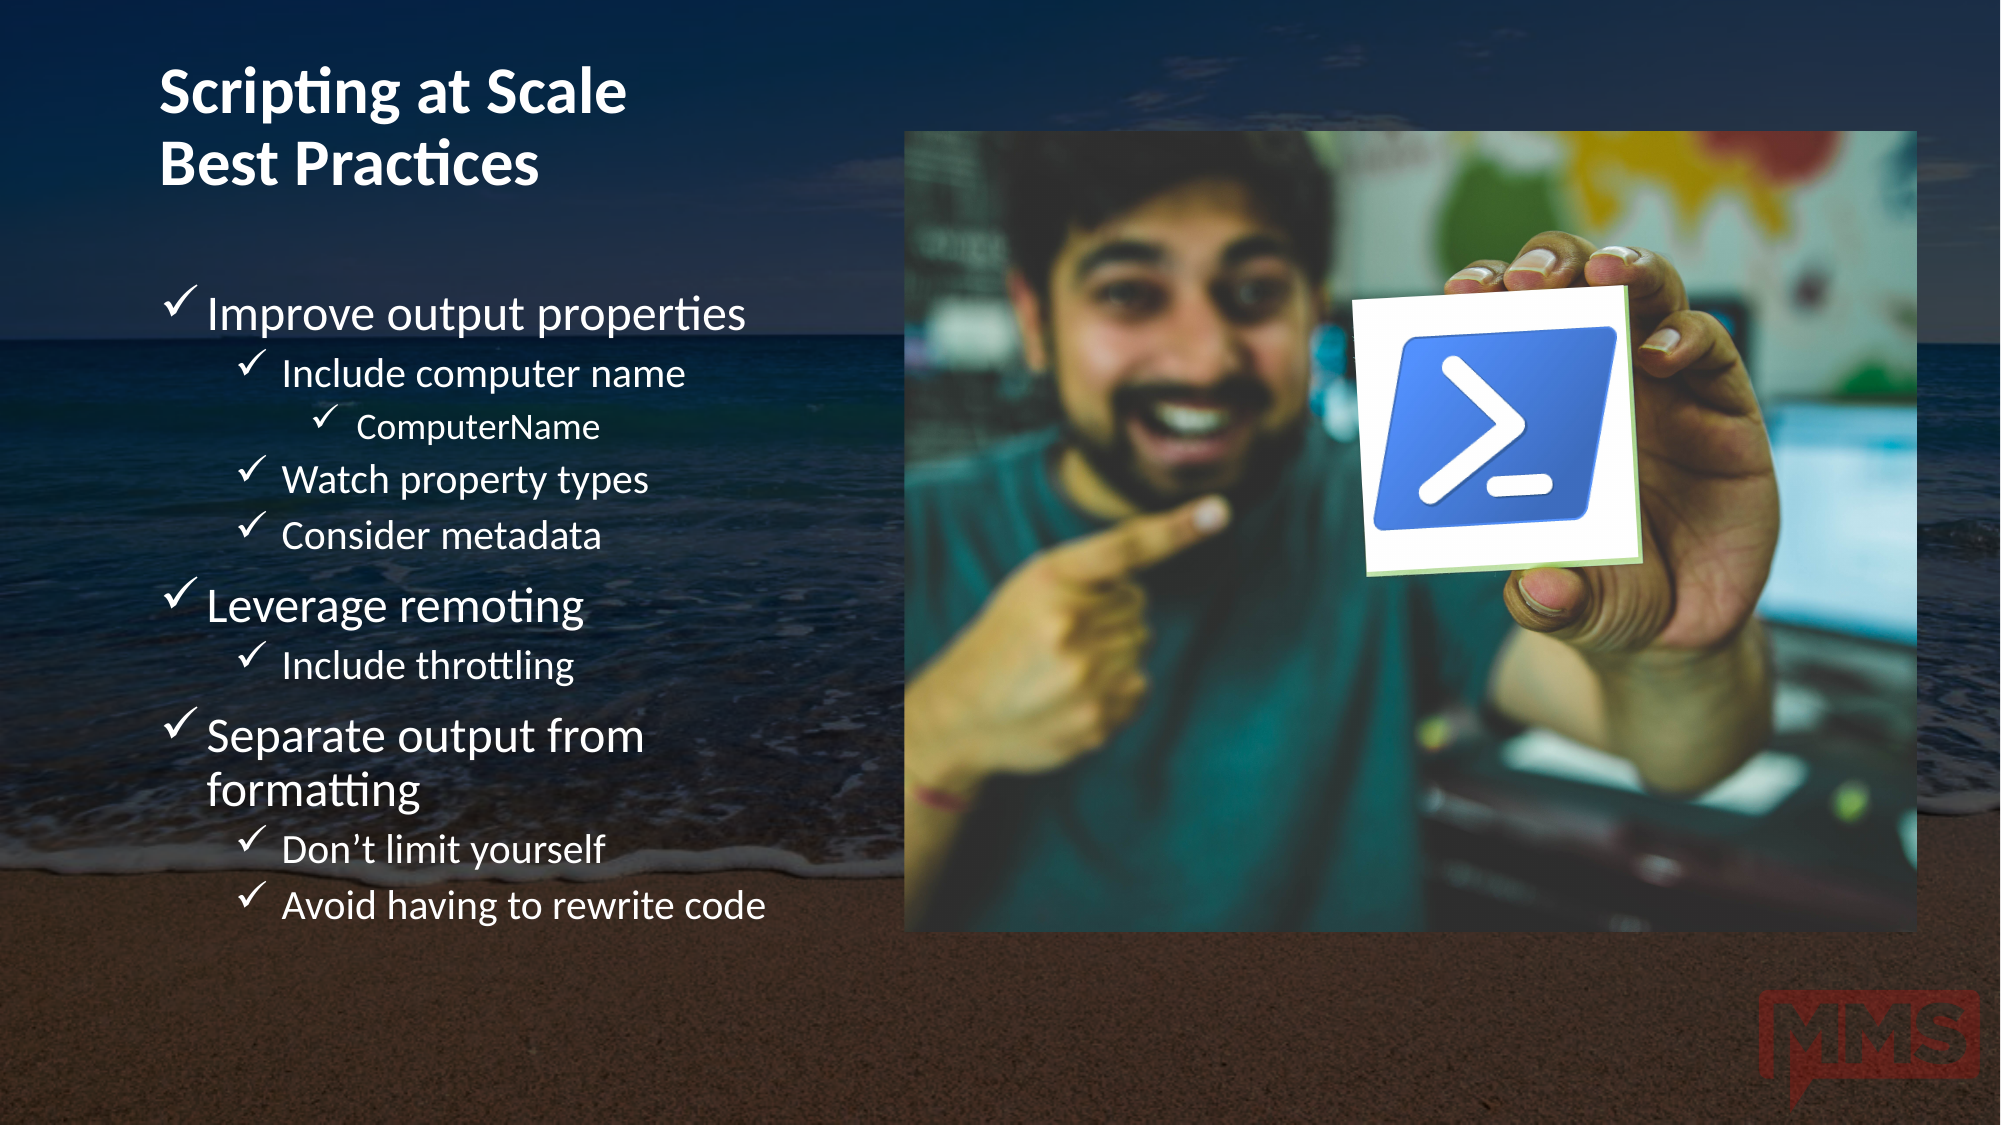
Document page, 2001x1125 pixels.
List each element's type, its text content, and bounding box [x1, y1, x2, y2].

title Scripting at Scale Best Practices [144, 48, 882, 242]
list Improve output properties Include computer name ComputerName Watch property types Consider metadata Leverage remoting Include throttling Separate output from formatting Don’t limit yourself Avoid having to rewrite code [144, 279, 882, 1059]
picture [0, 0, 2001, 1125]
